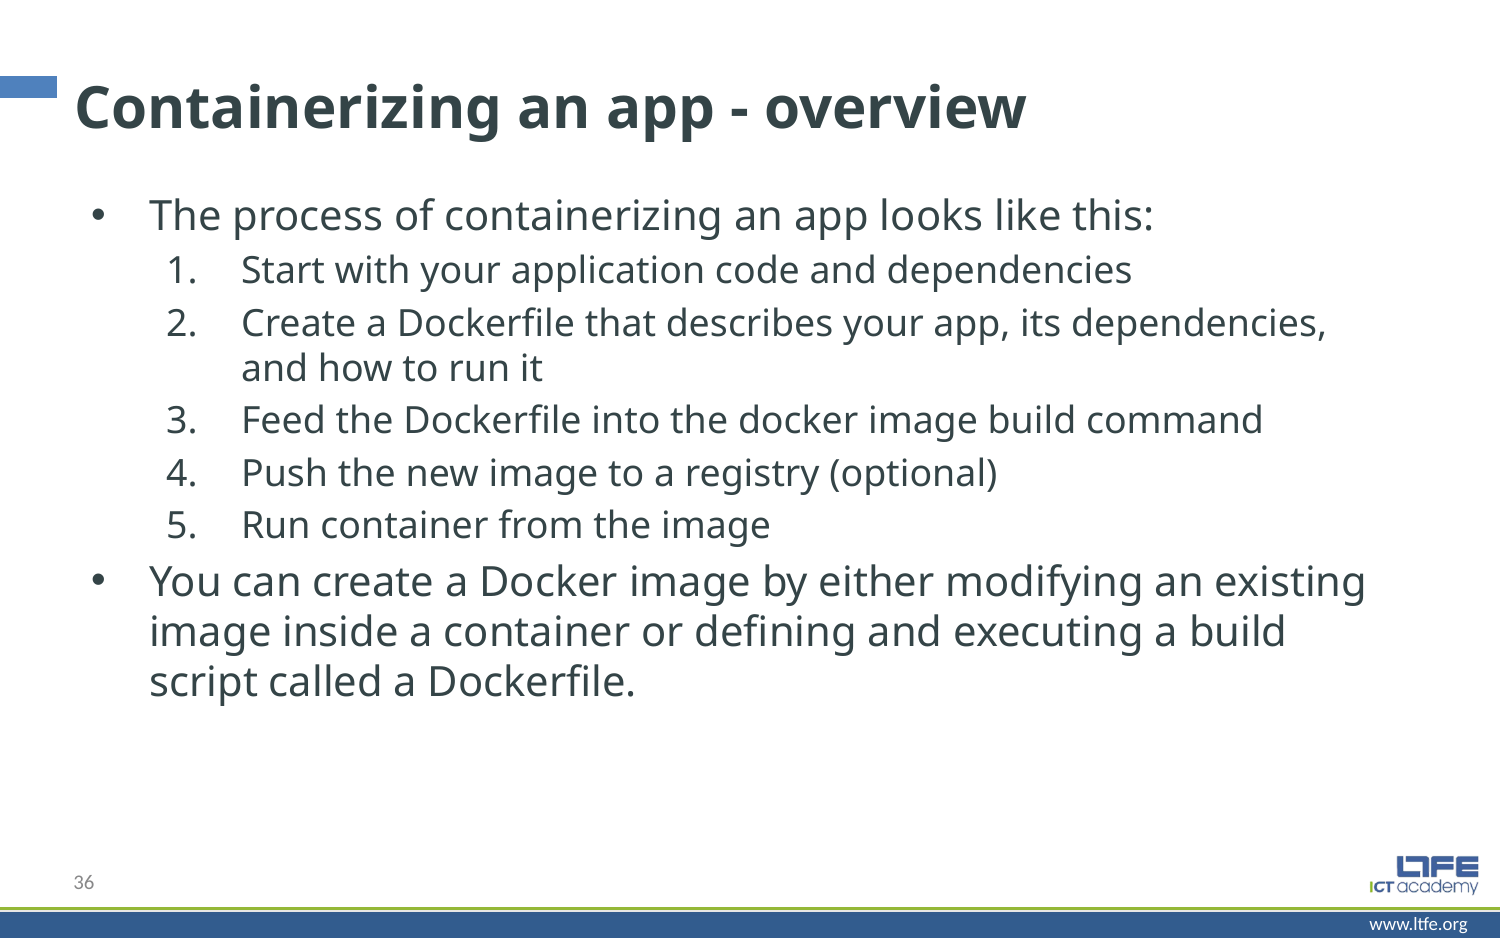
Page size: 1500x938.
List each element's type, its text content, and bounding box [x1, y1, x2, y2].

title Containerizing an app - overview [59, 75, 1410, 179]
picture [0, 0, 1500, 938]
list The process of containerizing an app looks like this: Start with your application code and dependencies Create a Dockerfile that describes your app, its dependencies, and how to run it Feed the Dockerfile into the docker image build command Push the new image to a registry (optional) Run container from the image You can create a Docker image by either modifying an existing image inside a container or defining and executing a build script called a Dockerfile. [59, 181, 1392, 831]
slide_number 36 [58, 856, 199, 907]
